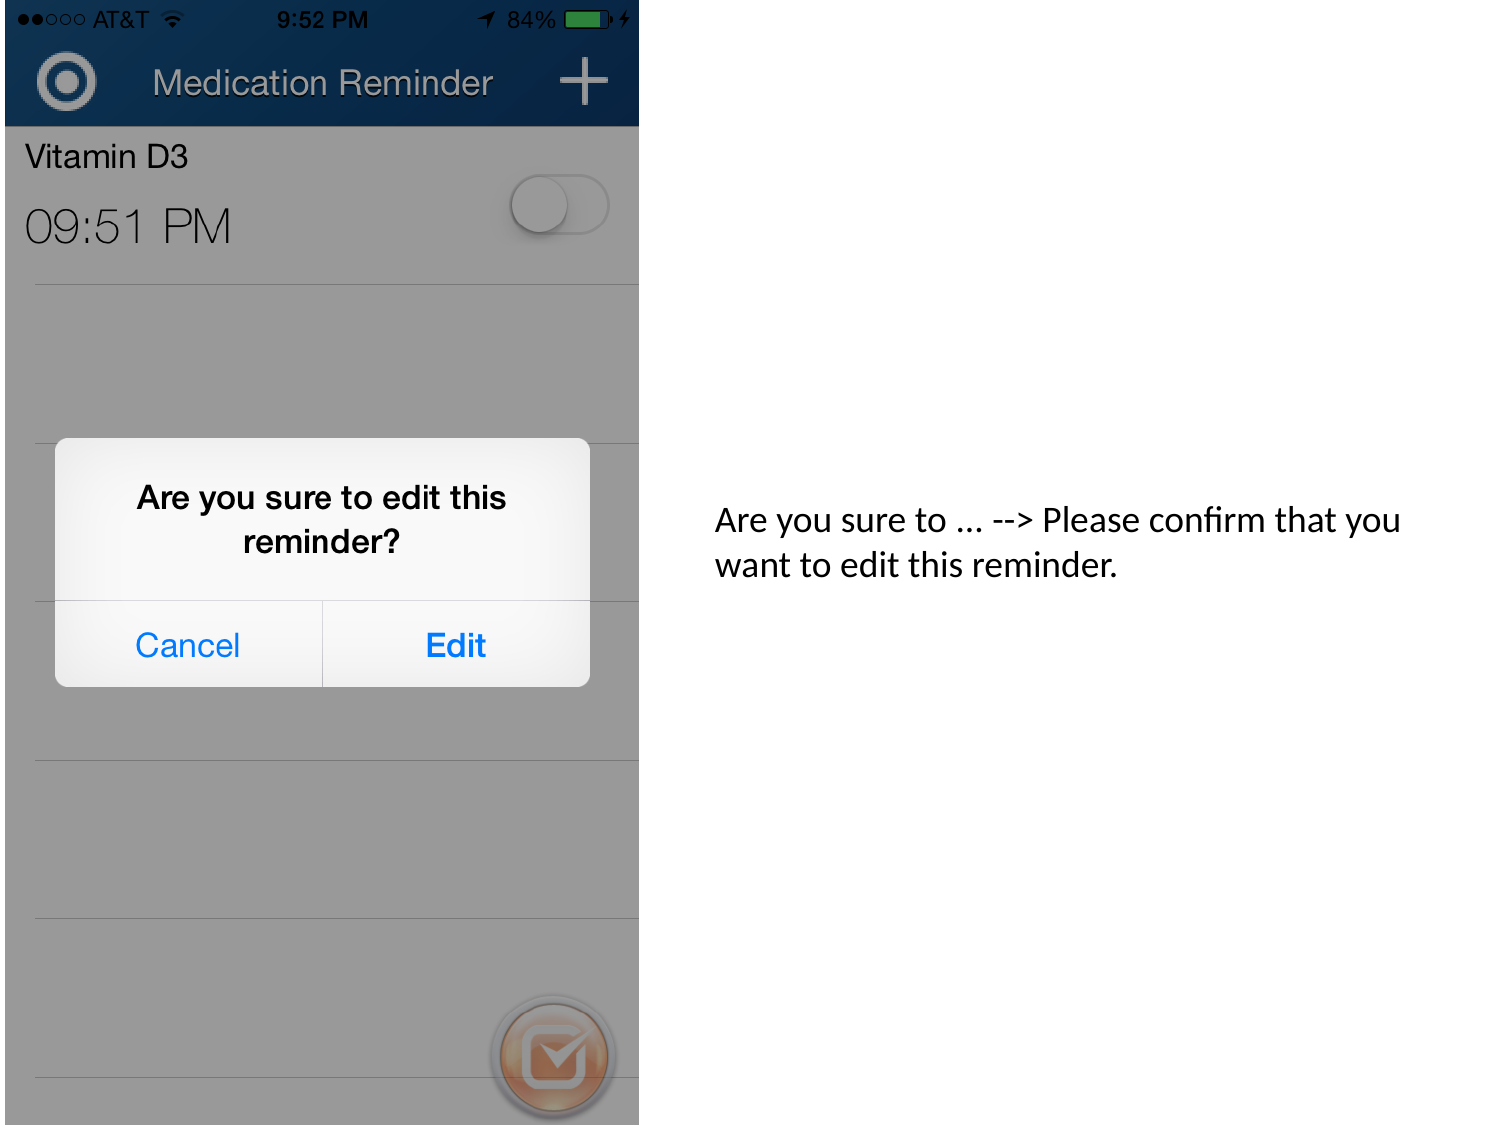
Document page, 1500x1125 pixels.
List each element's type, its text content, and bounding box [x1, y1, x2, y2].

text_box Are you sure to ... --> Please confirm that you want to edit this reminder. [699, 487, 1450, 594]
picture [4, 0, 640, 1125]
